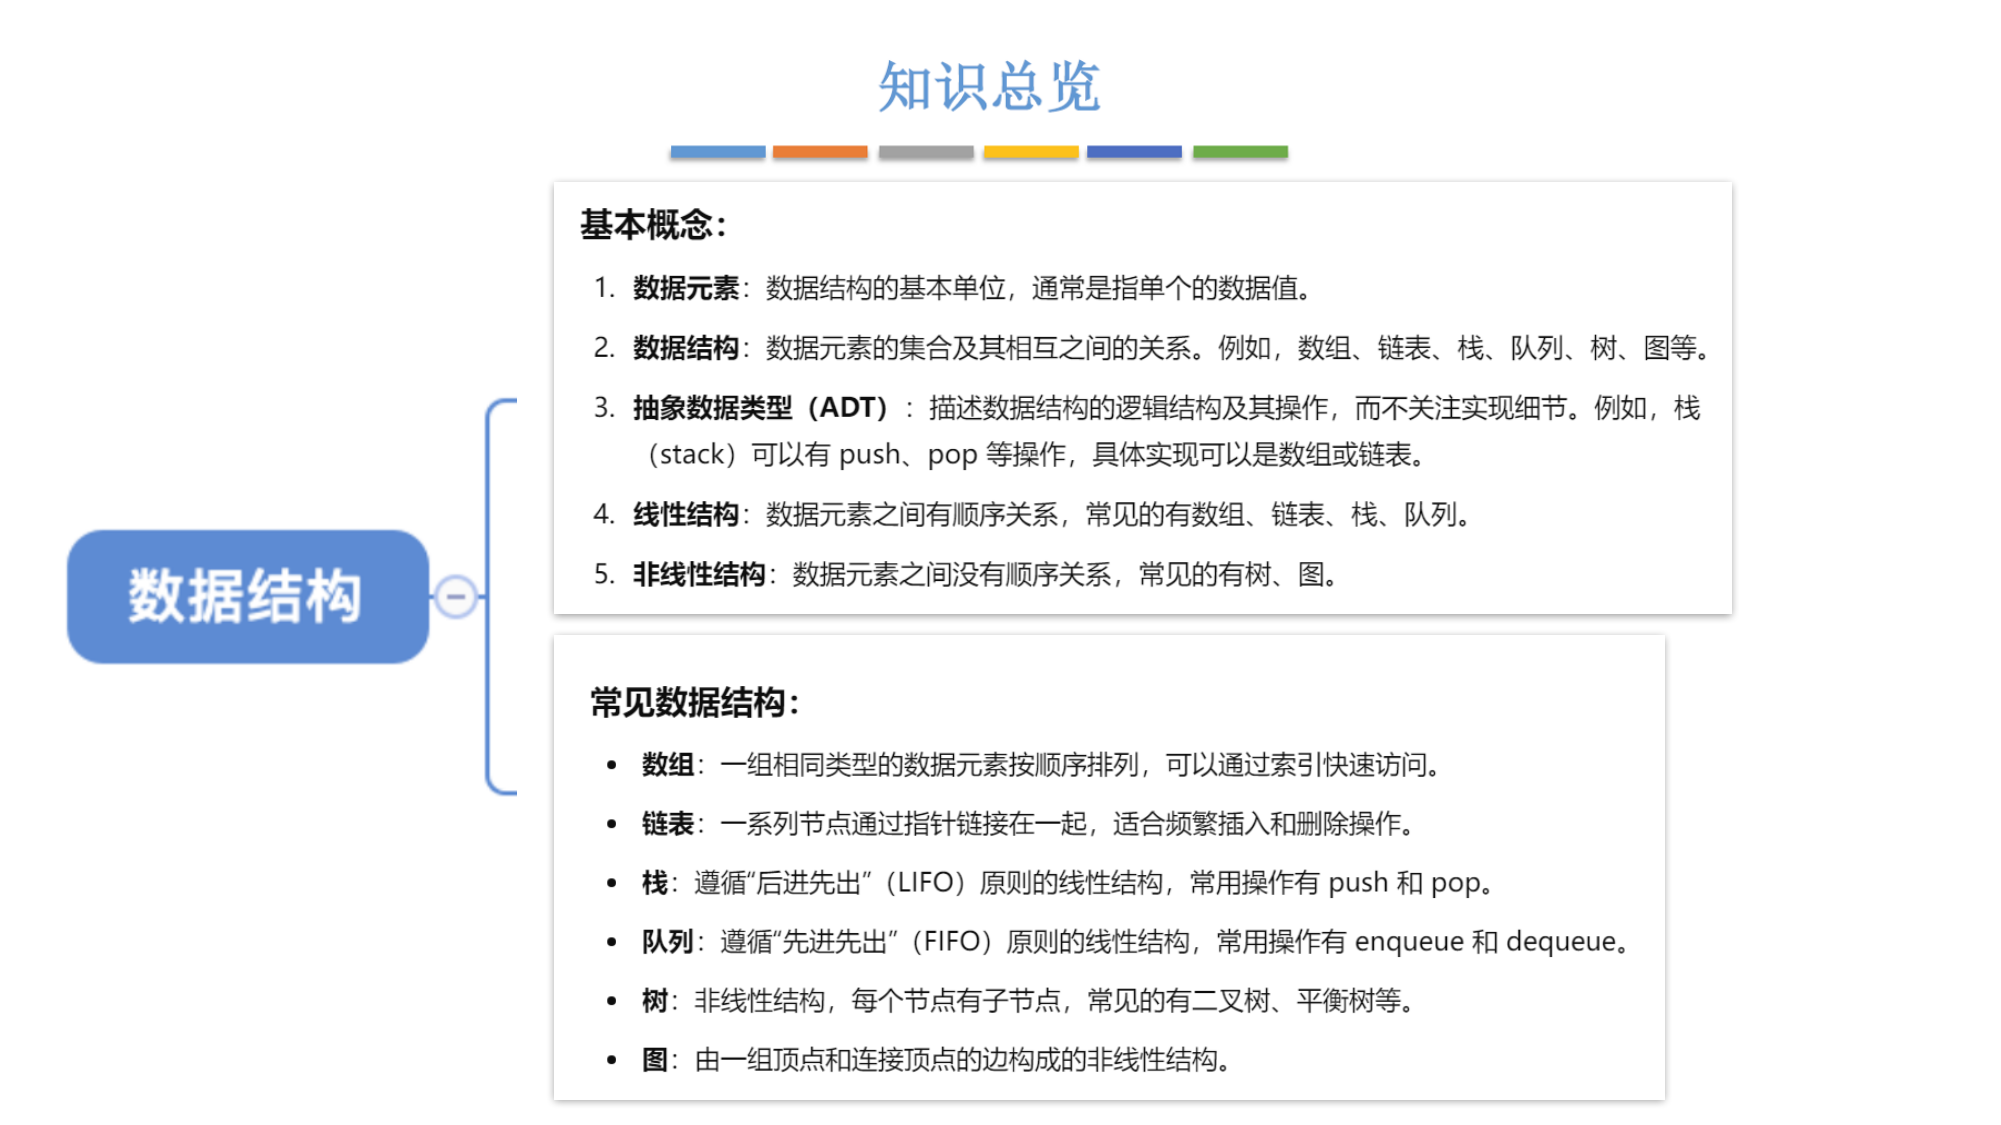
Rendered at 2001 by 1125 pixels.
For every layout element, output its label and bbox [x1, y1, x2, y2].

picture [597, 39, 1326, 180]
picture [47, 378, 517, 803]
picture [568, 649, 1650, 1086]
picture [568, 196, 1718, 600]
